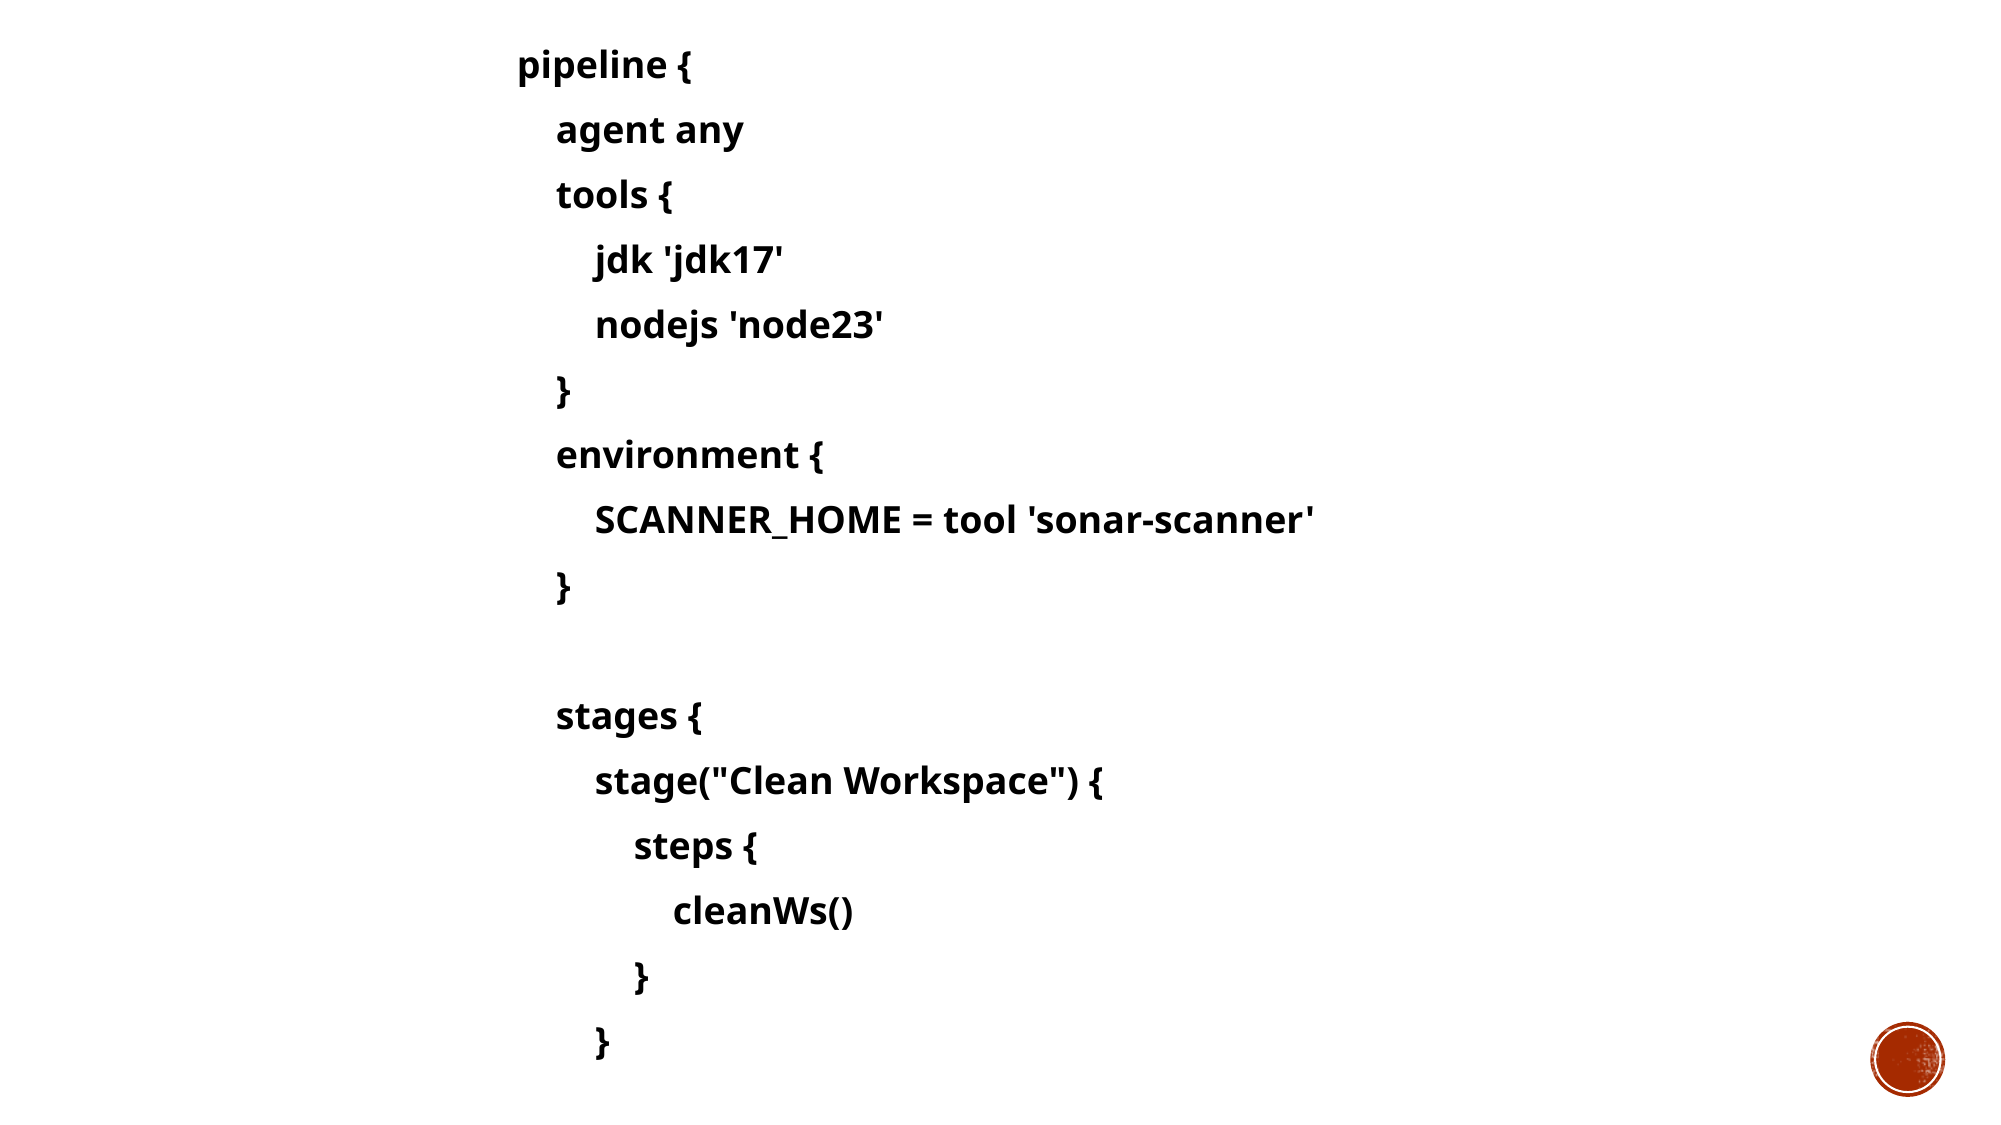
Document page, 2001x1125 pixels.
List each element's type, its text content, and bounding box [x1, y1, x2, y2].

text_box pipeline { agent any tools { jdk 'jdk17' nodejs 'node23' } environment { SCANNER_HOME = tool 'sonar-scanner' } stages { stage("Clean Workspace") { steps { cleanWs() } } [500, 33, 1500, 1070]
